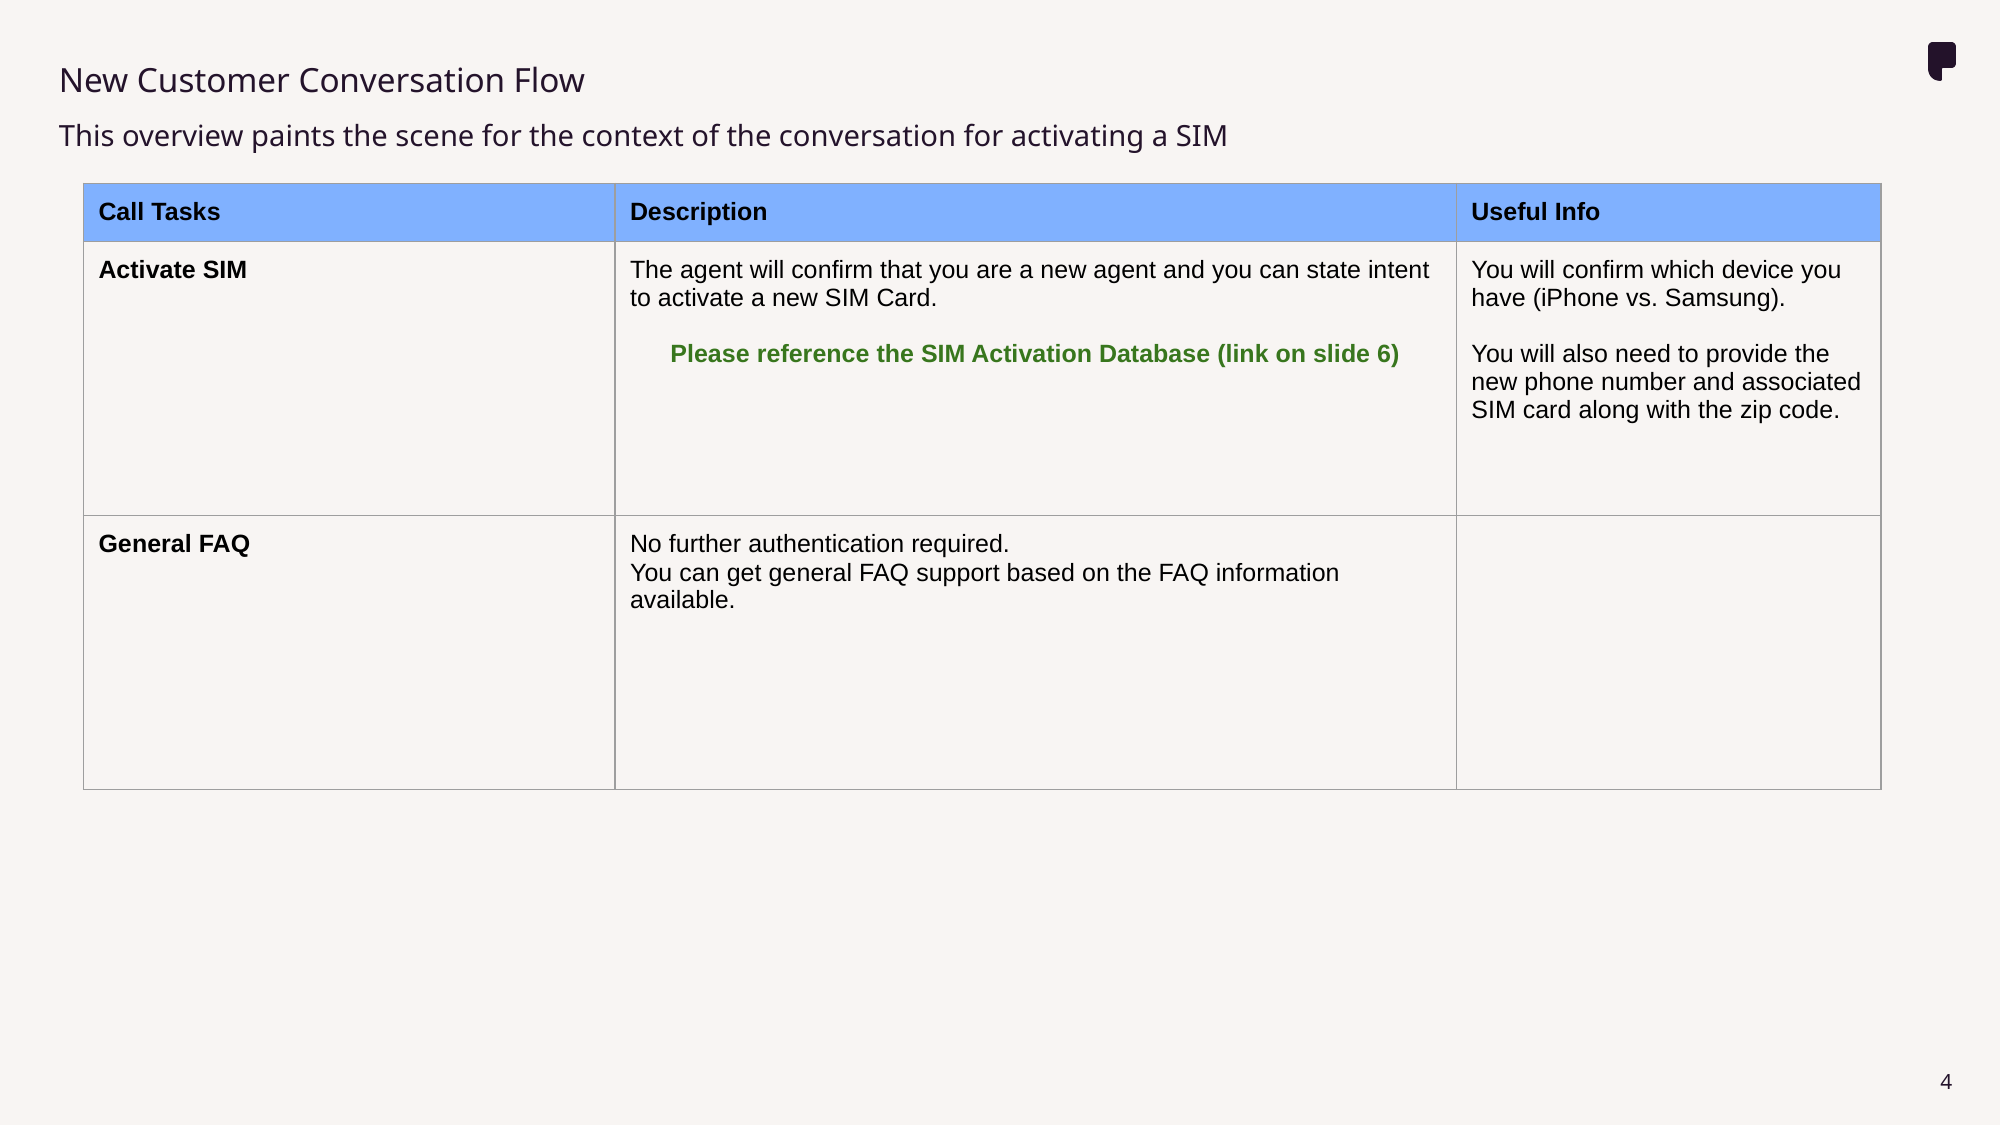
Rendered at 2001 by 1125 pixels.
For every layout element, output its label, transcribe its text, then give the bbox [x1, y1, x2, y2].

slide_number ‹#› [1880, 1068, 1953, 1125]
table_cell You will confirm which device you have (iPhone vs. Samsung). You will also need to provide the new phone number and associated SIM card along with the zip code. [1457, 242, 1880, 515]
title New Customer Conversation Flow [59, 59, 1335, 112]
table_cell No further authentication required. You can get general FAQ support based on the FAQ information available. [616, 516, 1456, 789]
title This overview paints the scene for the context of the conversation for activating a SIM [59, 112, 1335, 169]
picture [1928, 42, 1956, 81]
table_header Description [616, 184, 1456, 241]
table_cell The agent will confirm that you are a new agent and you can state intent to activate a new SIM Card. Please reference the SIM Activation Database (link on slide 6) [616, 242, 1456, 515]
table_header Call Tasks [84, 184, 614, 241]
table_cell Activate SIM [84, 242, 614, 515]
table_cell General FAQ [84, 516, 614, 789]
table_cell [1457, 516, 1880, 789]
table_header Useful Info [1457, 184, 1880, 241]
